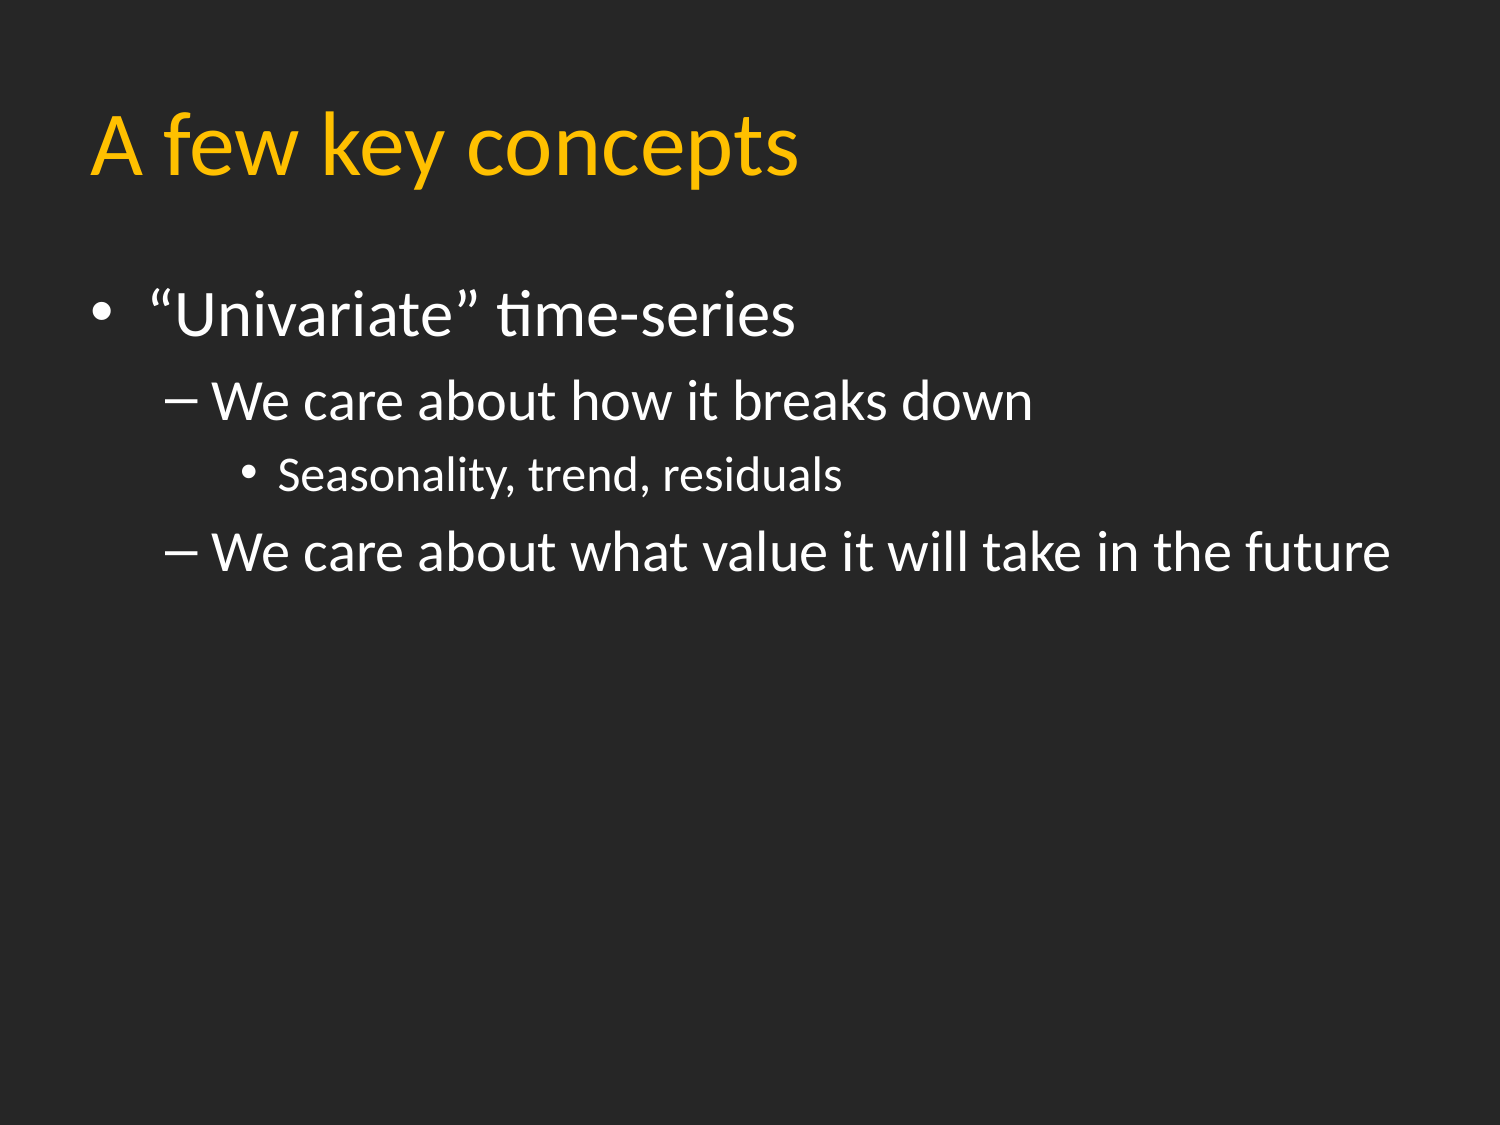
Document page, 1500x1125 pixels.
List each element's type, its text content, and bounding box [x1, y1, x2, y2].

title A few key concepts [75, 45, 1425, 233]
list “Univariate” time-series We care about how it breaks down Seasonality, trend, residuals We care about what value it will take in the future [75, 262, 1425, 1005]
